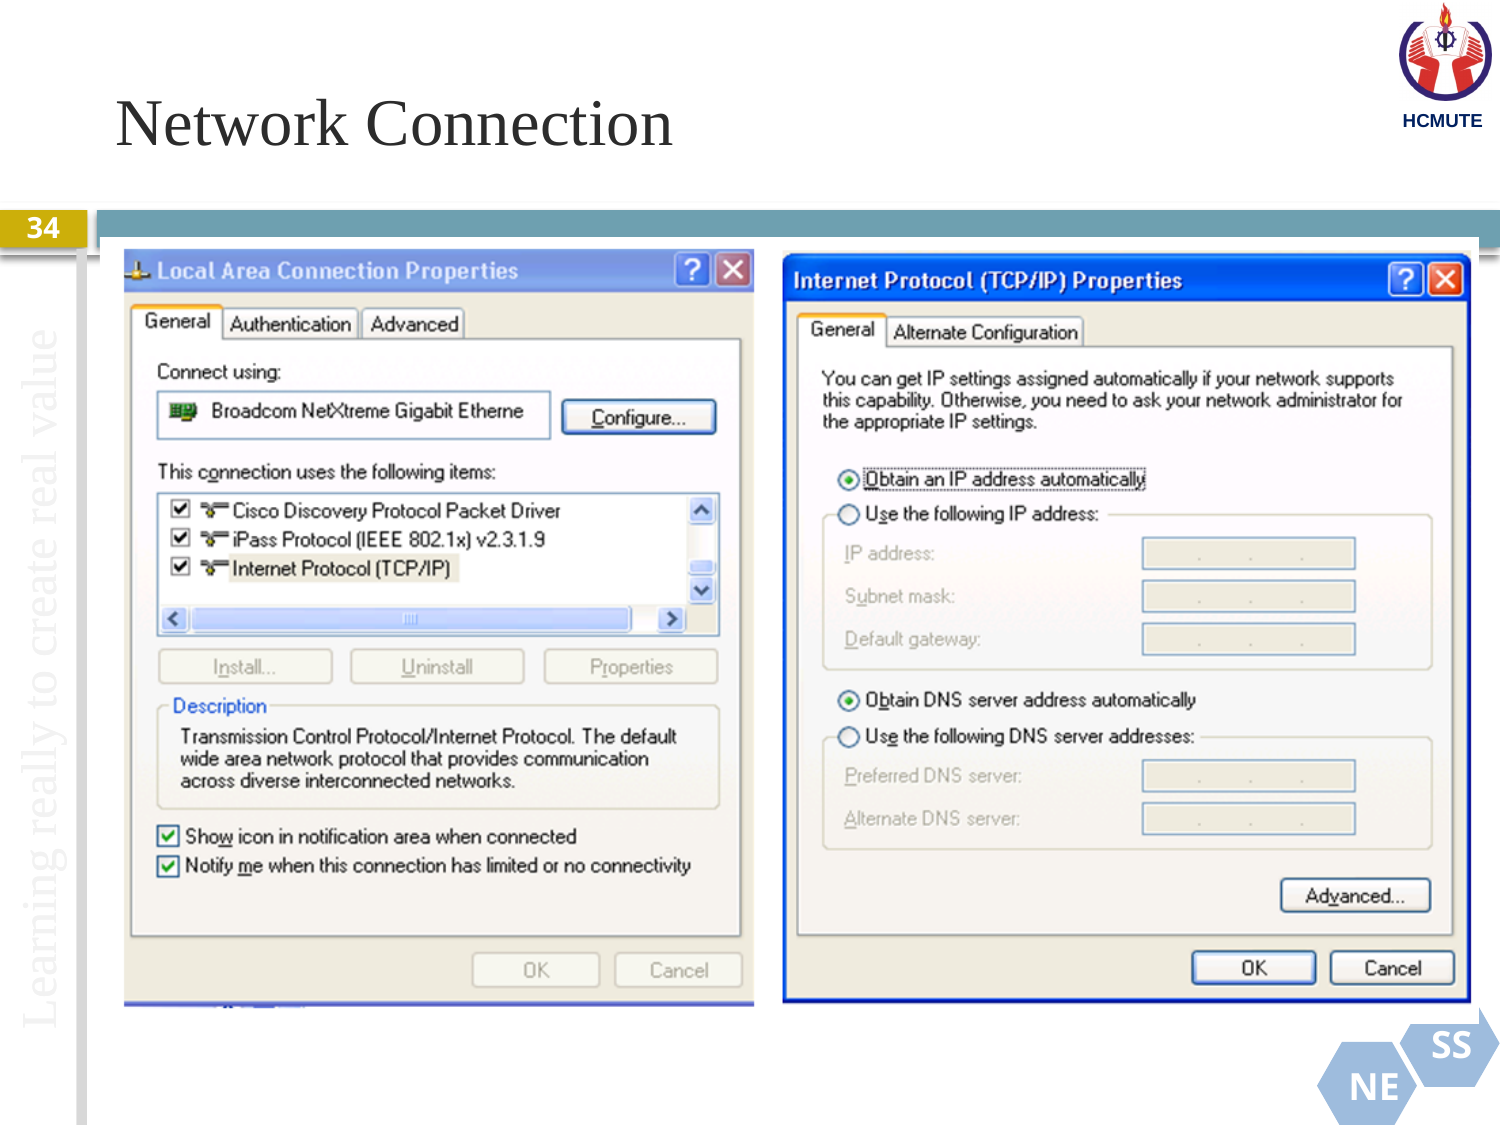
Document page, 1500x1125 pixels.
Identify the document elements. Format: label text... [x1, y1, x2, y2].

picture [99, 237, 1480, 1024]
picture [1399, 2, 1492, 101]
slide_number 34 [0, 208, 87, 249]
title Network Connection [100, 37, 1438, 200]
